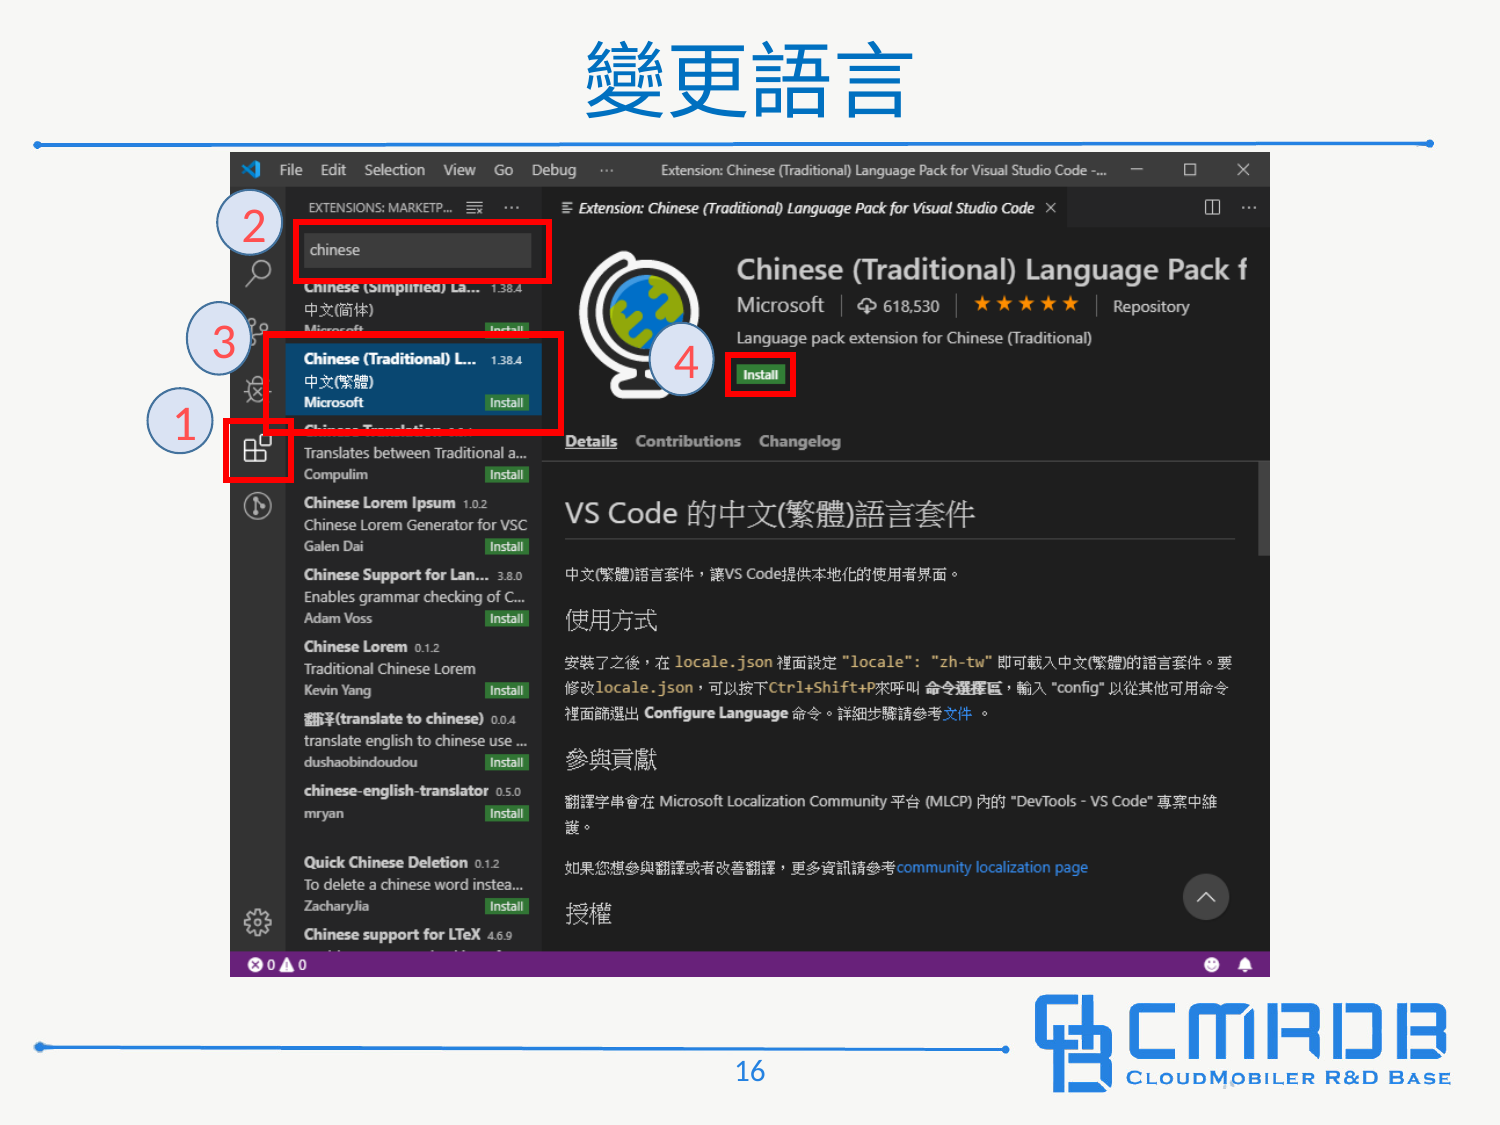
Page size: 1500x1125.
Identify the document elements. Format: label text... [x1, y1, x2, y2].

picture [0, 138, 1500, 1125]
text_box [225, 420, 230, 481]
title 變更語言 [0, 0, 1500, 138]
text_box 3 [185, 301, 230, 376]
text_box 2 [216, 195, 230, 250]
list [230, 152, 1270, 977]
text_box 1 [146, 387, 214, 455]
